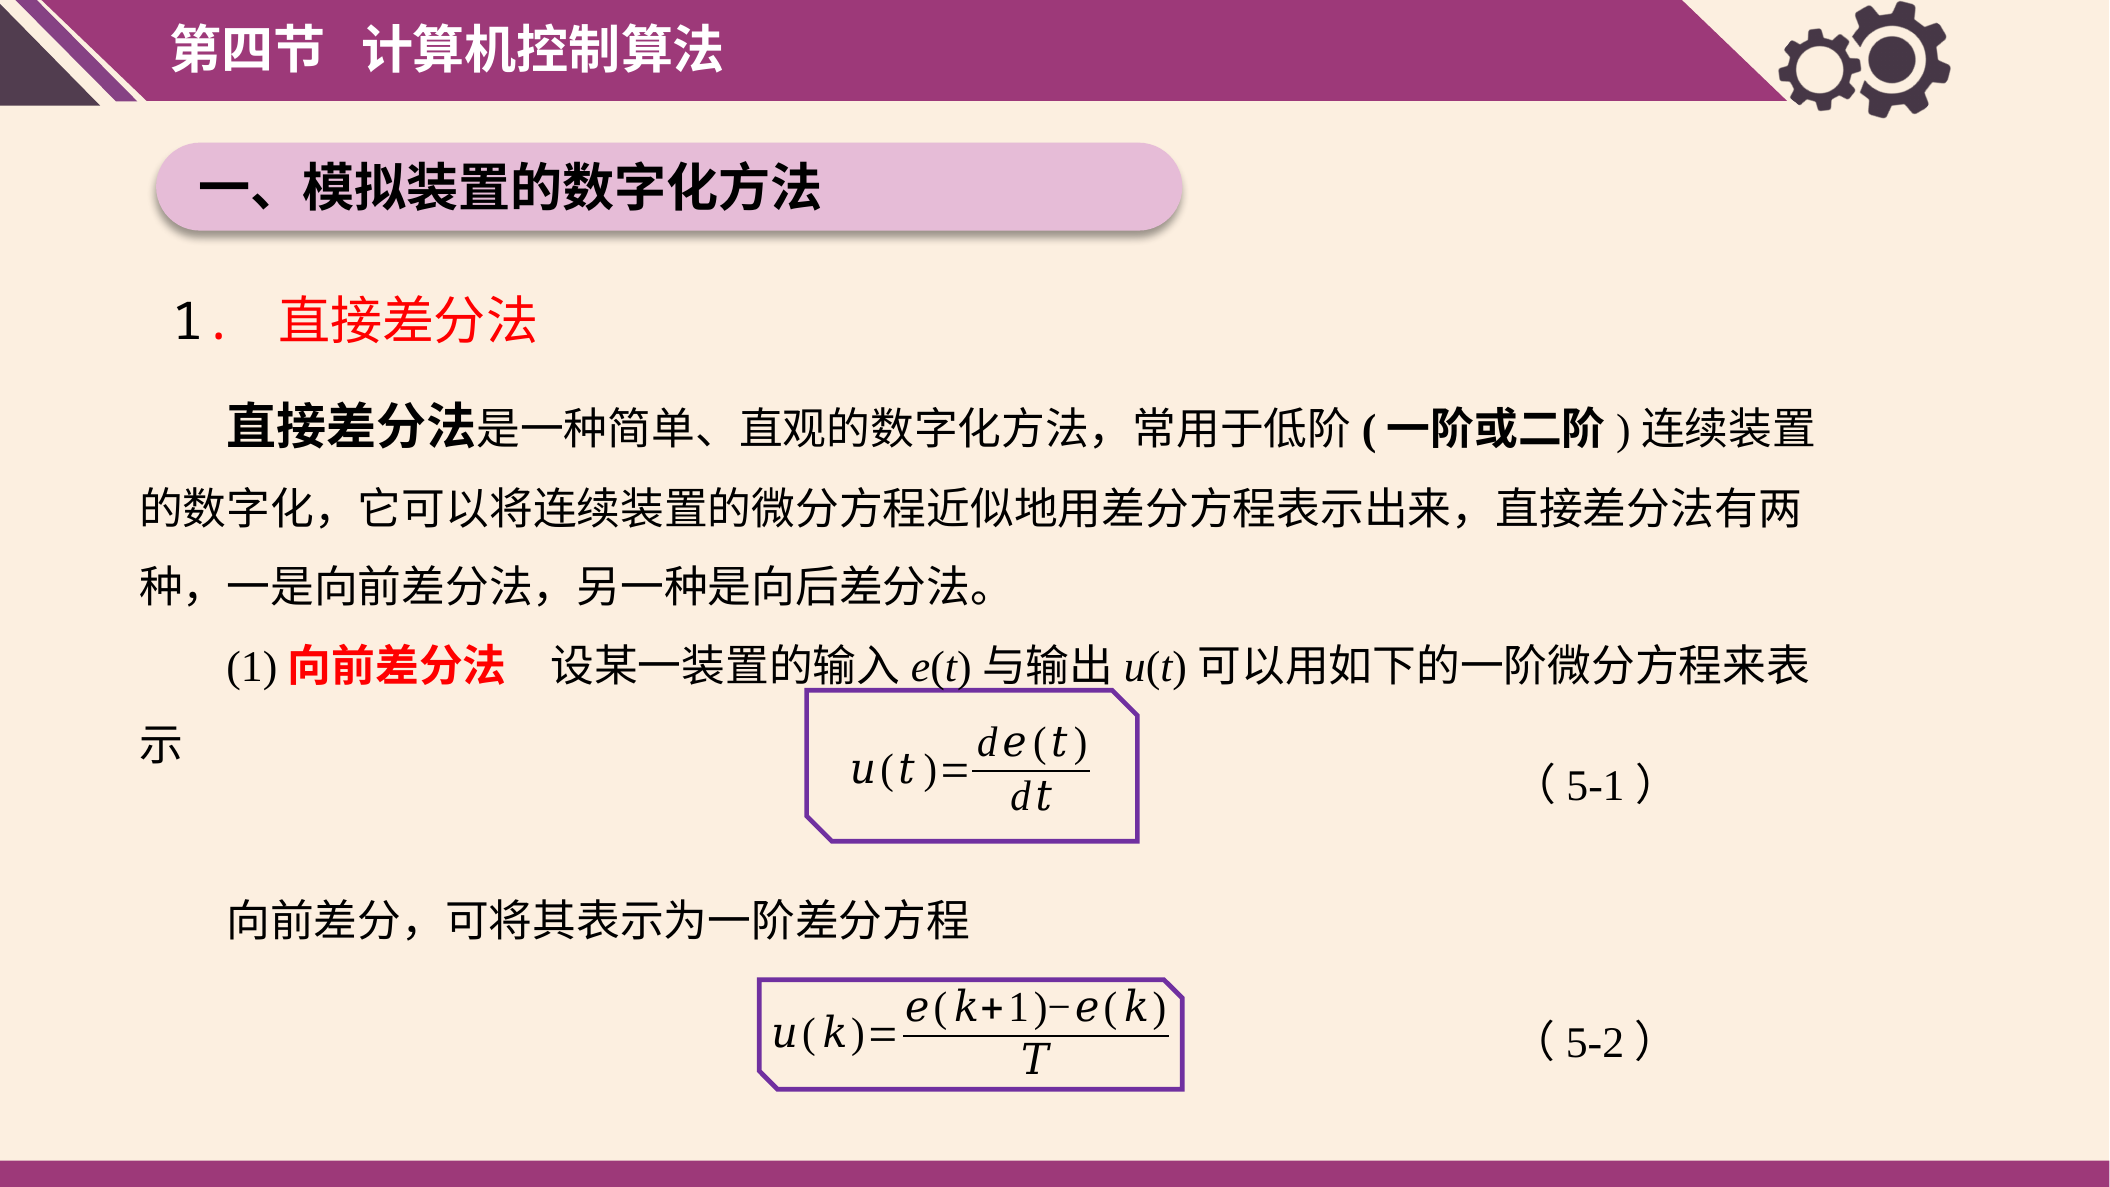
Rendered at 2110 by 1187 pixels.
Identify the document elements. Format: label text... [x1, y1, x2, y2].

text_box 向前差分，可将其表示为一阶差分方程 [123, 858, 1841, 954]
text_box [155, 141, 1161, 232]
text_box [758, 978, 1184, 1091]
text_box [40, 0, 1790, 103]
picture [1793, 0, 1942, 139]
text_box 直接差分法是一种简单、直观的数字化方法，常用于低阶(一阶或二阶)连续装置的数字化，它可以将连续装置的微分方程近似地用差分方程表示出来，直接差分法有两种，一是向前差分法，另一种是向后差分法。 (1)向前差分法 设某一装置的输入e(t)与输出u(t)可以用如下的一阶微分方程来表示 [123, 356, 1841, 777]
text_box （5-2） [1408, 979, 1763, 1075]
text_box [805, 777, 1139, 843]
text_box 一、模拟装置的数字化方法 [183, 146, 1255, 226]
text_box [13, 0, 140, 103]
text_box [0, 1160, 2110, 1187]
text_box [0, 2, 103, 107]
text_box （5-1） [1408, 722, 1763, 817]
text_box 1. 直接差分法 [156, 247, 1631, 358]
text_box 第四节 计算机控制算法 [153, 8, 1460, 87]
